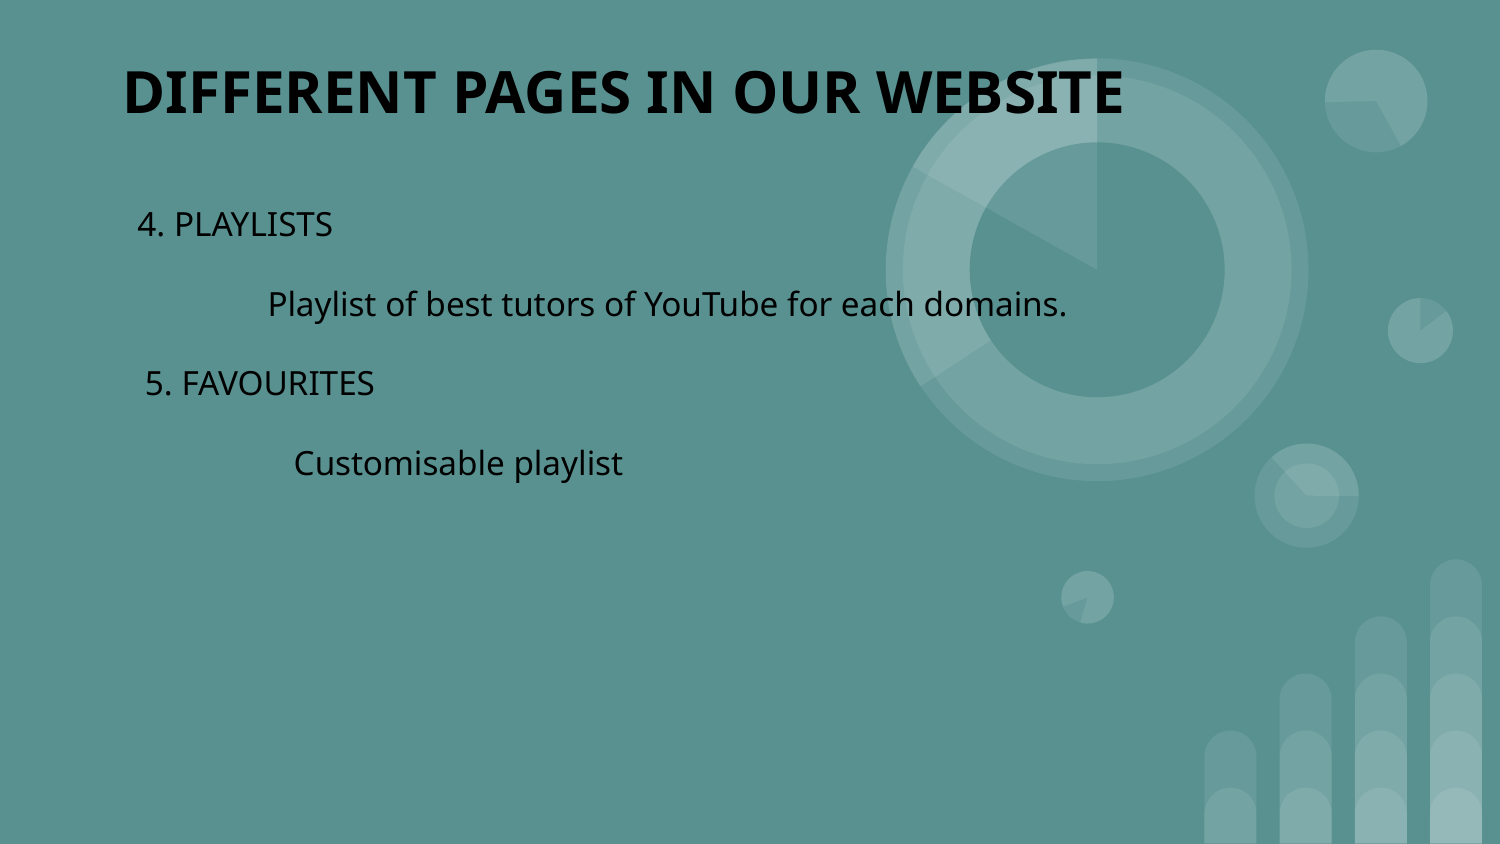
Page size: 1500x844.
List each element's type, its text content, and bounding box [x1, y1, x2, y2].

text_box DIFFERENT PAGES IN OUR WEBSITE [107, 39, 1298, 108]
text_box 4. PLAYLISTS Playlist of best tutors of YouTube for each domains. 5. FAVOURITES Customisable playlist [77, 187, 1376, 745]
